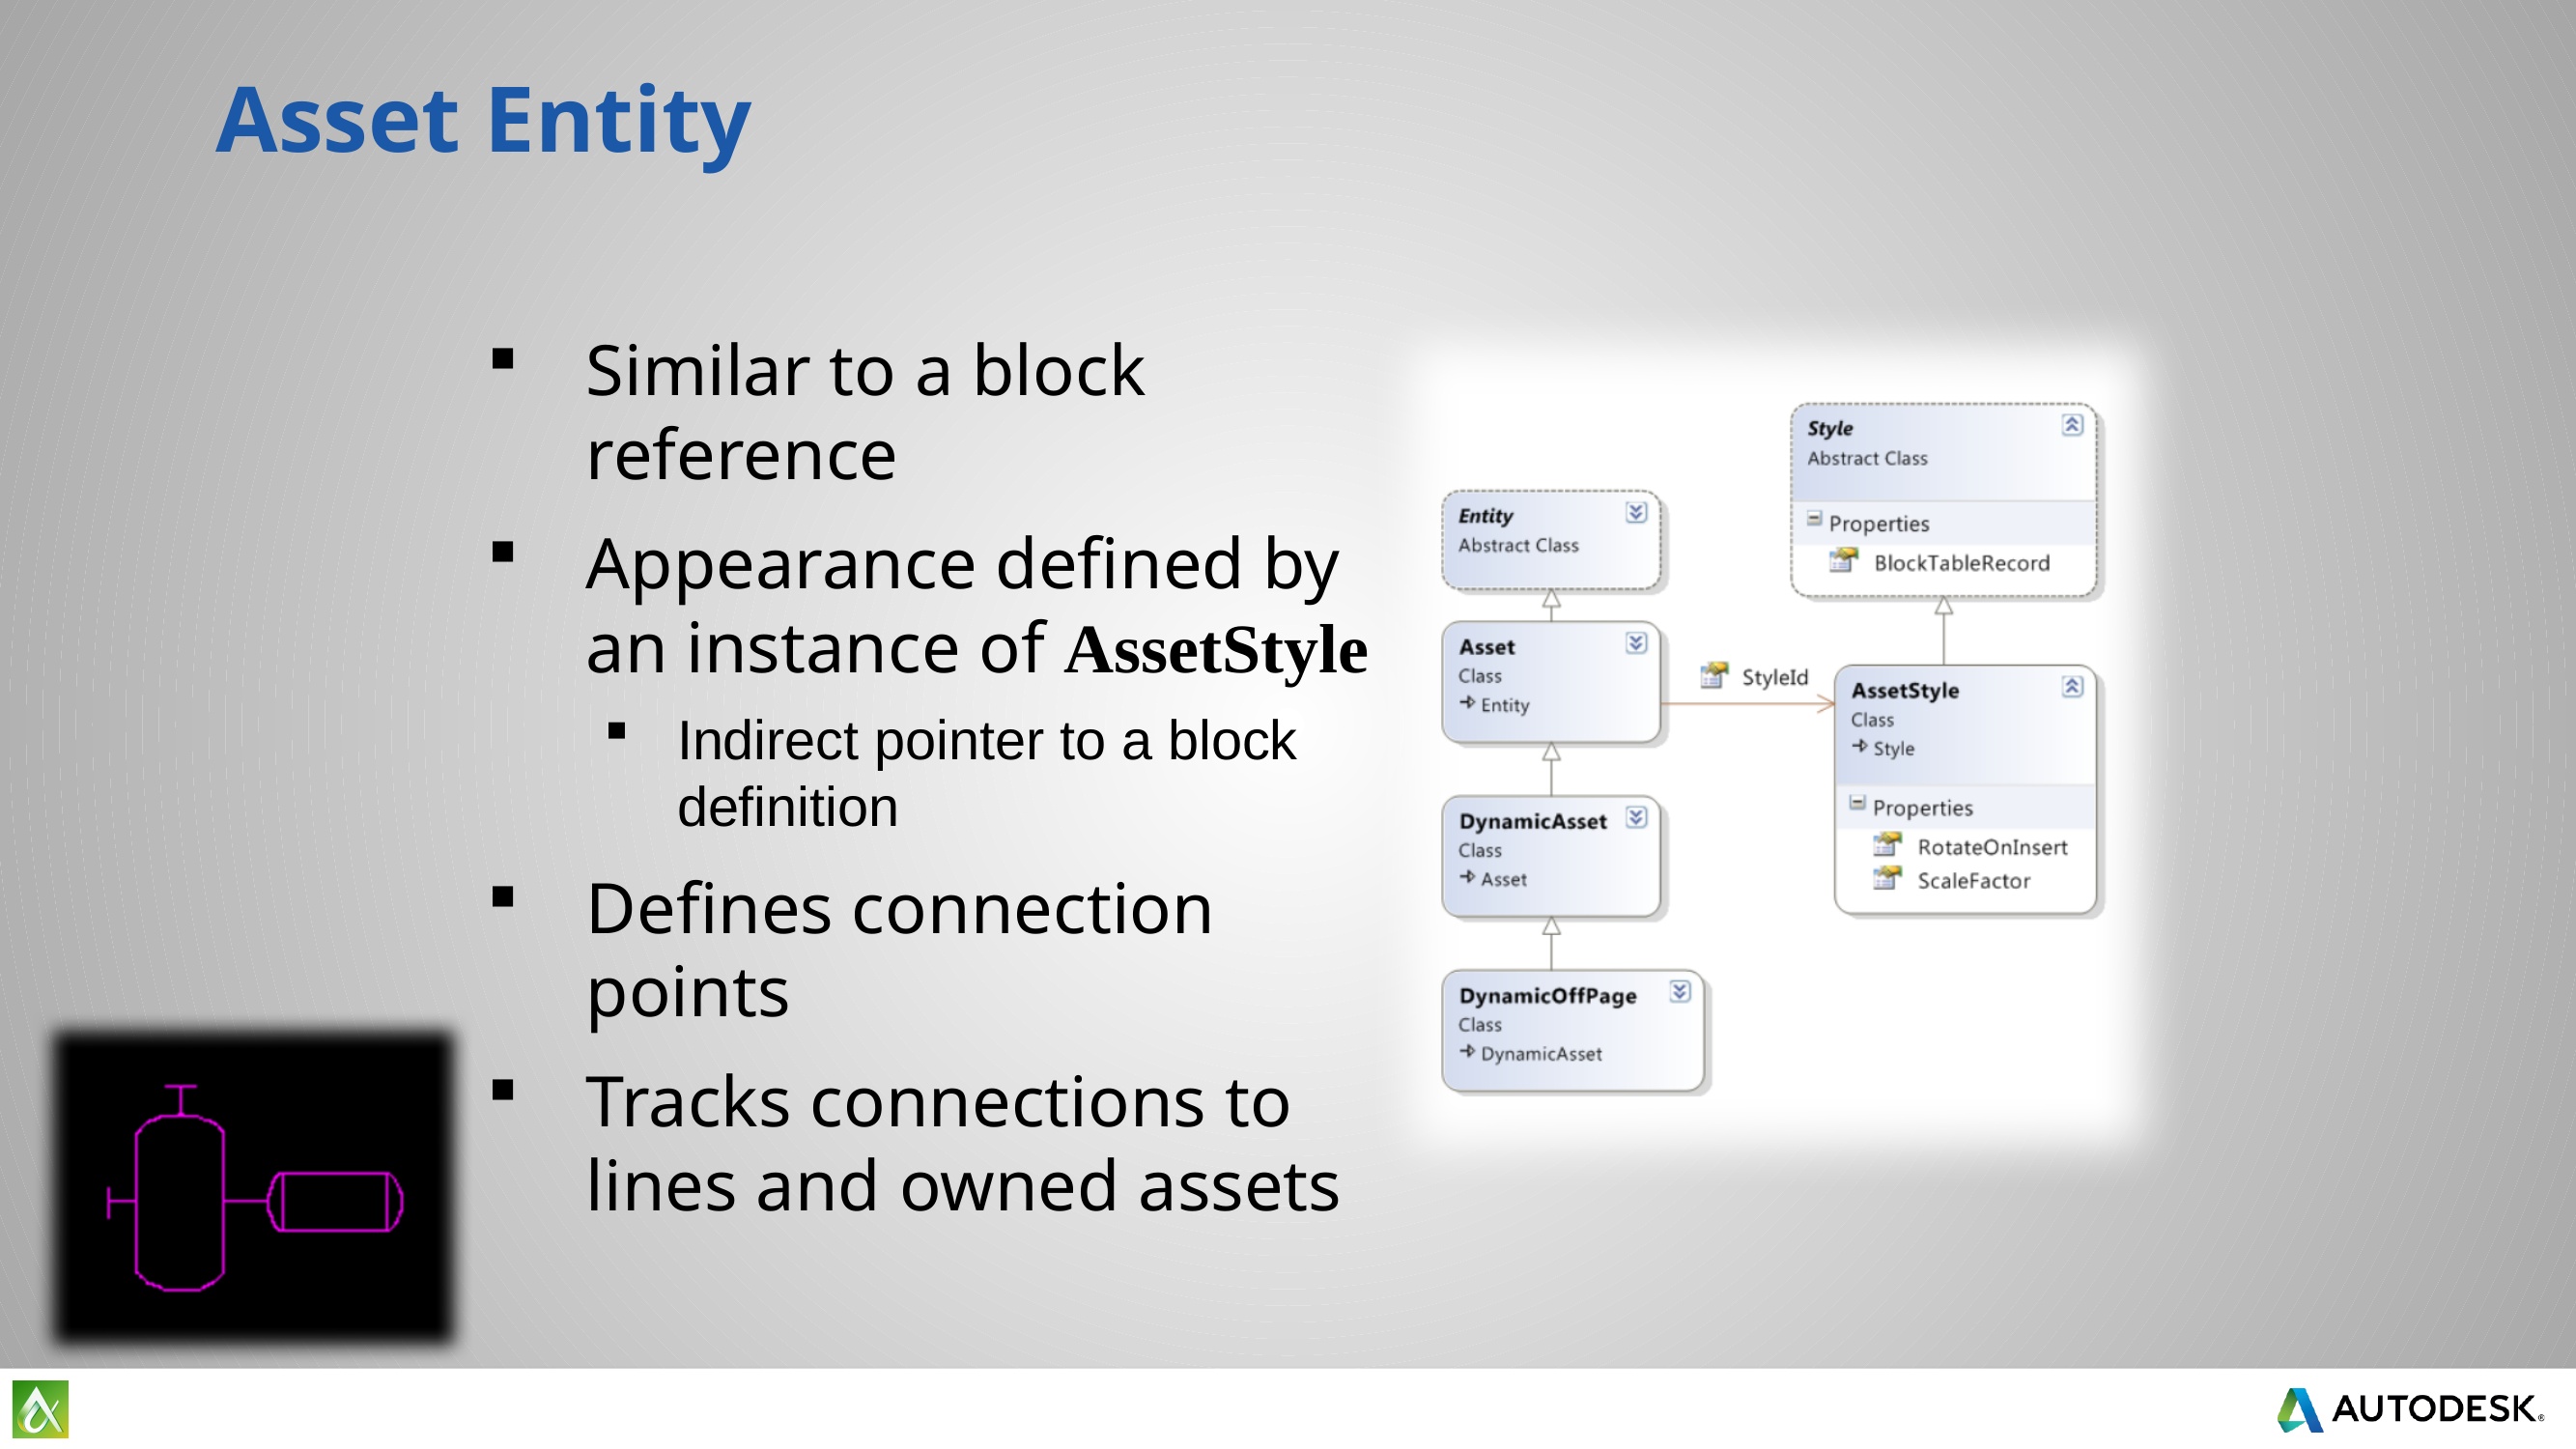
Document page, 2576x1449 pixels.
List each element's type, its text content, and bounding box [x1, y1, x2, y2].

list Similar to a block reference Appearance defined by an instance of AssetStyle Indirect pointer to a block definition Defines connection points Tracks connections to lines and owned assets [472, 318, 1390, 1314]
title Asset Entity [201, 53, 2447, 265]
picture [12, 1380, 76, 1438]
picture [33, 1010, 474, 1365]
picture [1362, 297, 2193, 1198]
picture [2276, 1386, 2545, 1434]
